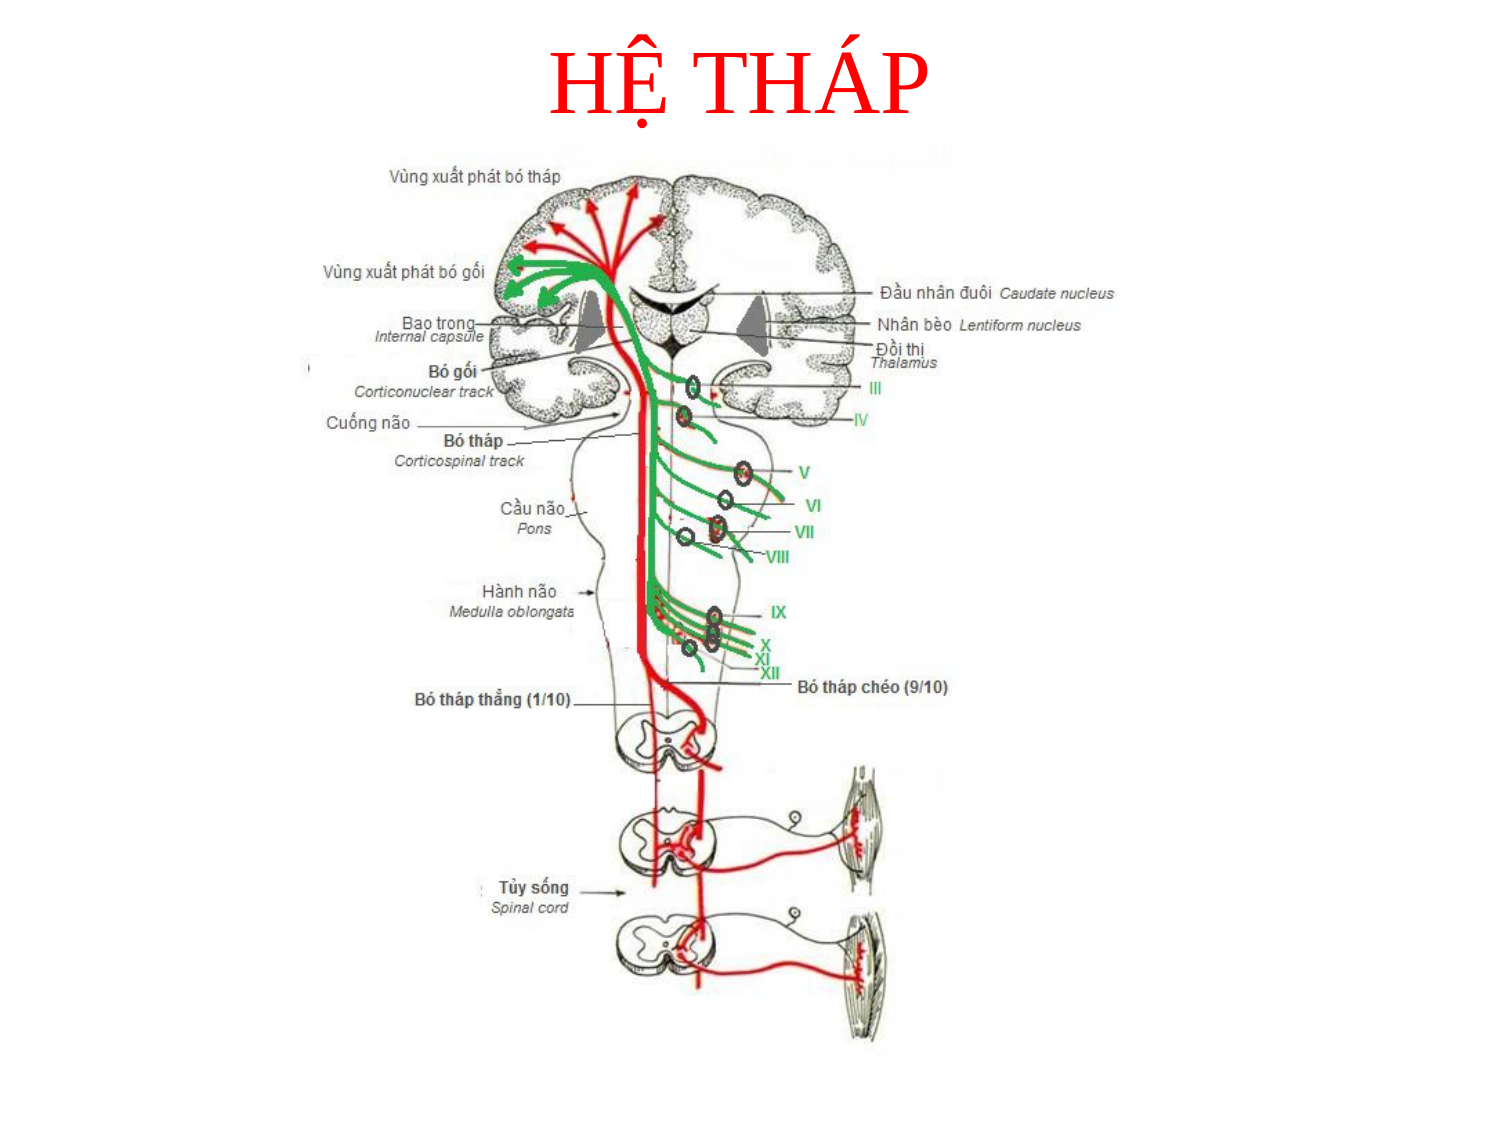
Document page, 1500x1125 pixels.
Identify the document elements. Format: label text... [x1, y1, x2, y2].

title HỆ THÁP [75, 16, 1425, 137]
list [299, 133, 1150, 1104]
